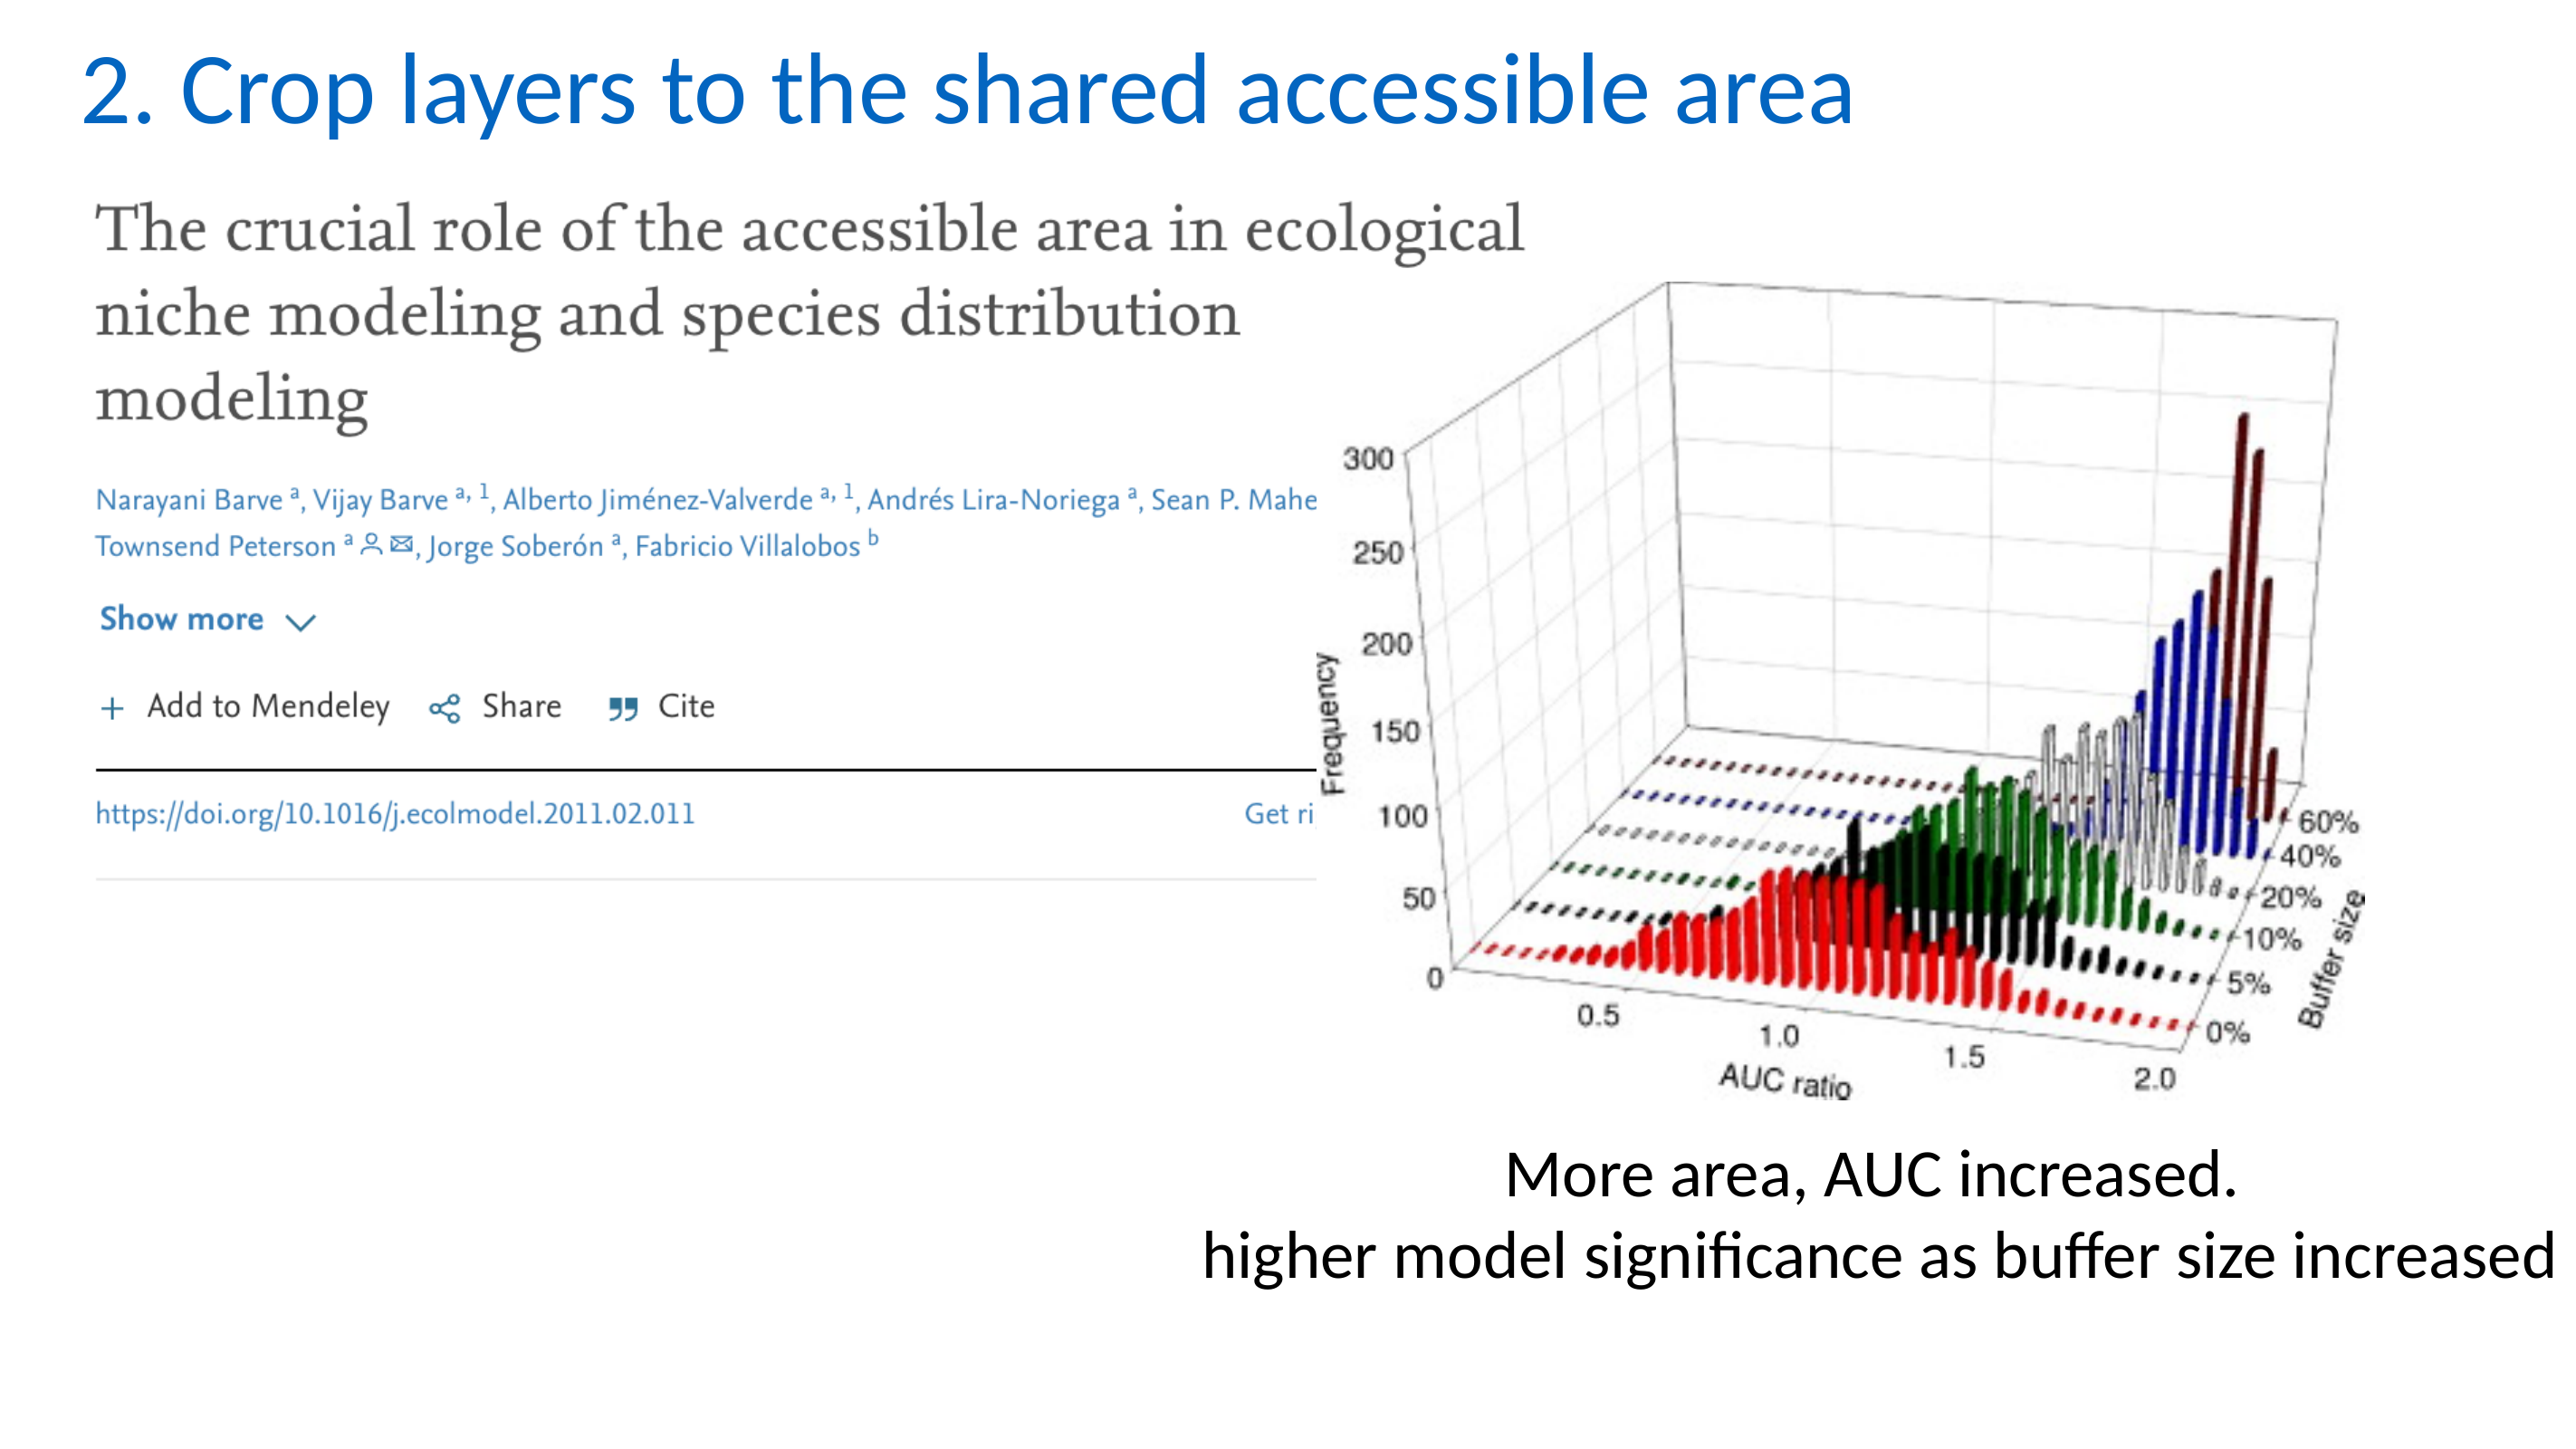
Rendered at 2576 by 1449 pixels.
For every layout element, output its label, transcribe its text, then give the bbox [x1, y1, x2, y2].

text_box 2. Crop layers to the shared accessible area [72, 14, 1866, 152]
picture [25, 176, 2365, 1100]
text_box More area, AUC increased. higher model significance as buffer size increased [1193, 1120, 2567, 1300]
